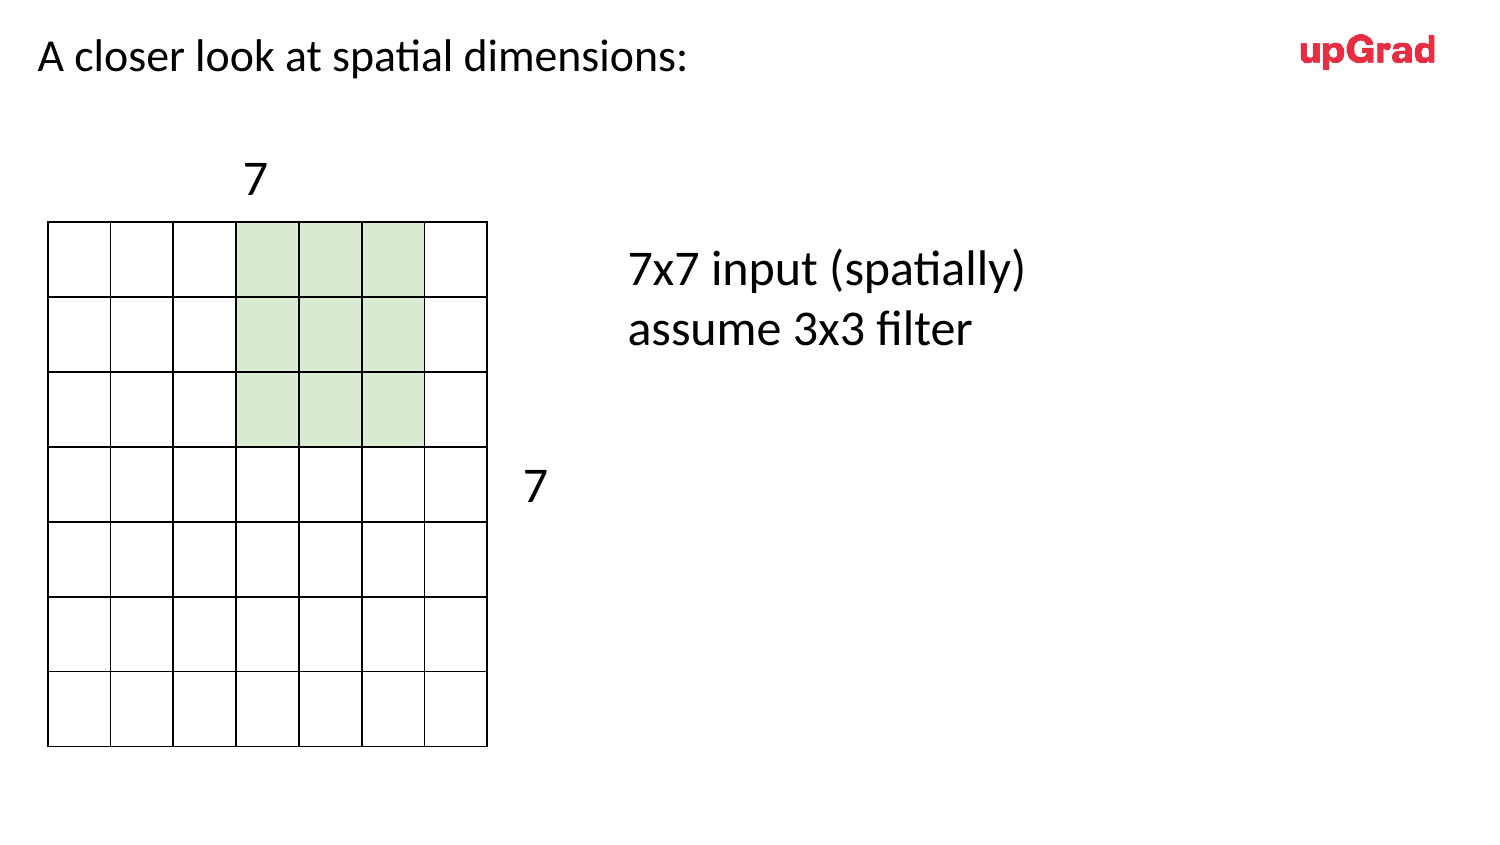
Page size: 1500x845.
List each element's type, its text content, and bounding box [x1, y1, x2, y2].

table_cell [49, 298, 110, 371]
text_box 7 [228, 130, 318, 206]
table_cell [237, 298, 298, 371]
table_cell [111, 672, 172, 746]
table_cell [425, 523, 486, 596]
table_cell [300, 373, 361, 446]
table_cell [237, 373, 298, 446]
text_box A closer look at spatial dimensions: [22, 10, 1397, 110]
table_cell [174, 598, 235, 671]
table_cell [49, 598, 110, 671]
table_cell [174, 672, 235, 746]
table_cell [111, 523, 172, 596]
table_header [237, 223, 298, 296]
picture [1397, 34, 1435, 70]
table_header [49, 223, 110, 296]
text_box 7x7 input (spatially) assume 3x3 filter [612, 220, 1453, 522]
table_header [425, 223, 486, 296]
table_cell [363, 298, 424, 371]
table_header [300, 223, 361, 296]
table_cell [174, 448, 235, 521]
table_cell [300, 598, 361, 671]
table_cell [111, 598, 172, 671]
table_header [174, 223, 235, 296]
table_cell [363, 448, 424, 521]
table_cell [111, 373, 172, 446]
table_header [111, 223, 172, 296]
table_cell [300, 298, 361, 371]
table_cell [174, 523, 235, 596]
text_box 7 [507, 437, 605, 485]
table_cell [425, 598, 486, 671]
table_cell [237, 598, 298, 671]
table_cell [174, 298, 235, 371]
table_cell [300, 523, 361, 596]
table_cell [174, 373, 235, 446]
table_cell [49, 448, 110, 521]
table_cell [237, 523, 298, 596]
table_cell [300, 448, 361, 521]
table_cell [237, 672, 298, 746]
table_header [363, 223, 424, 296]
table_cell [425, 448, 486, 521]
table_cell [363, 523, 424, 596]
table_cell [49, 672, 110, 746]
table_cell [363, 598, 424, 671]
table_cell [425, 672, 486, 746]
table_cell [237, 448, 298, 521]
table_cell [111, 448, 172, 521]
table_cell [363, 373, 424, 446]
table_cell [111, 298, 172, 371]
table_cell [49, 373, 110, 446]
table_cell [363, 672, 424, 746]
table_cell [300, 672, 361, 746]
table_cell [425, 373, 486, 446]
table_cell [49, 523, 110, 596]
table_cell [425, 298, 486, 371]
